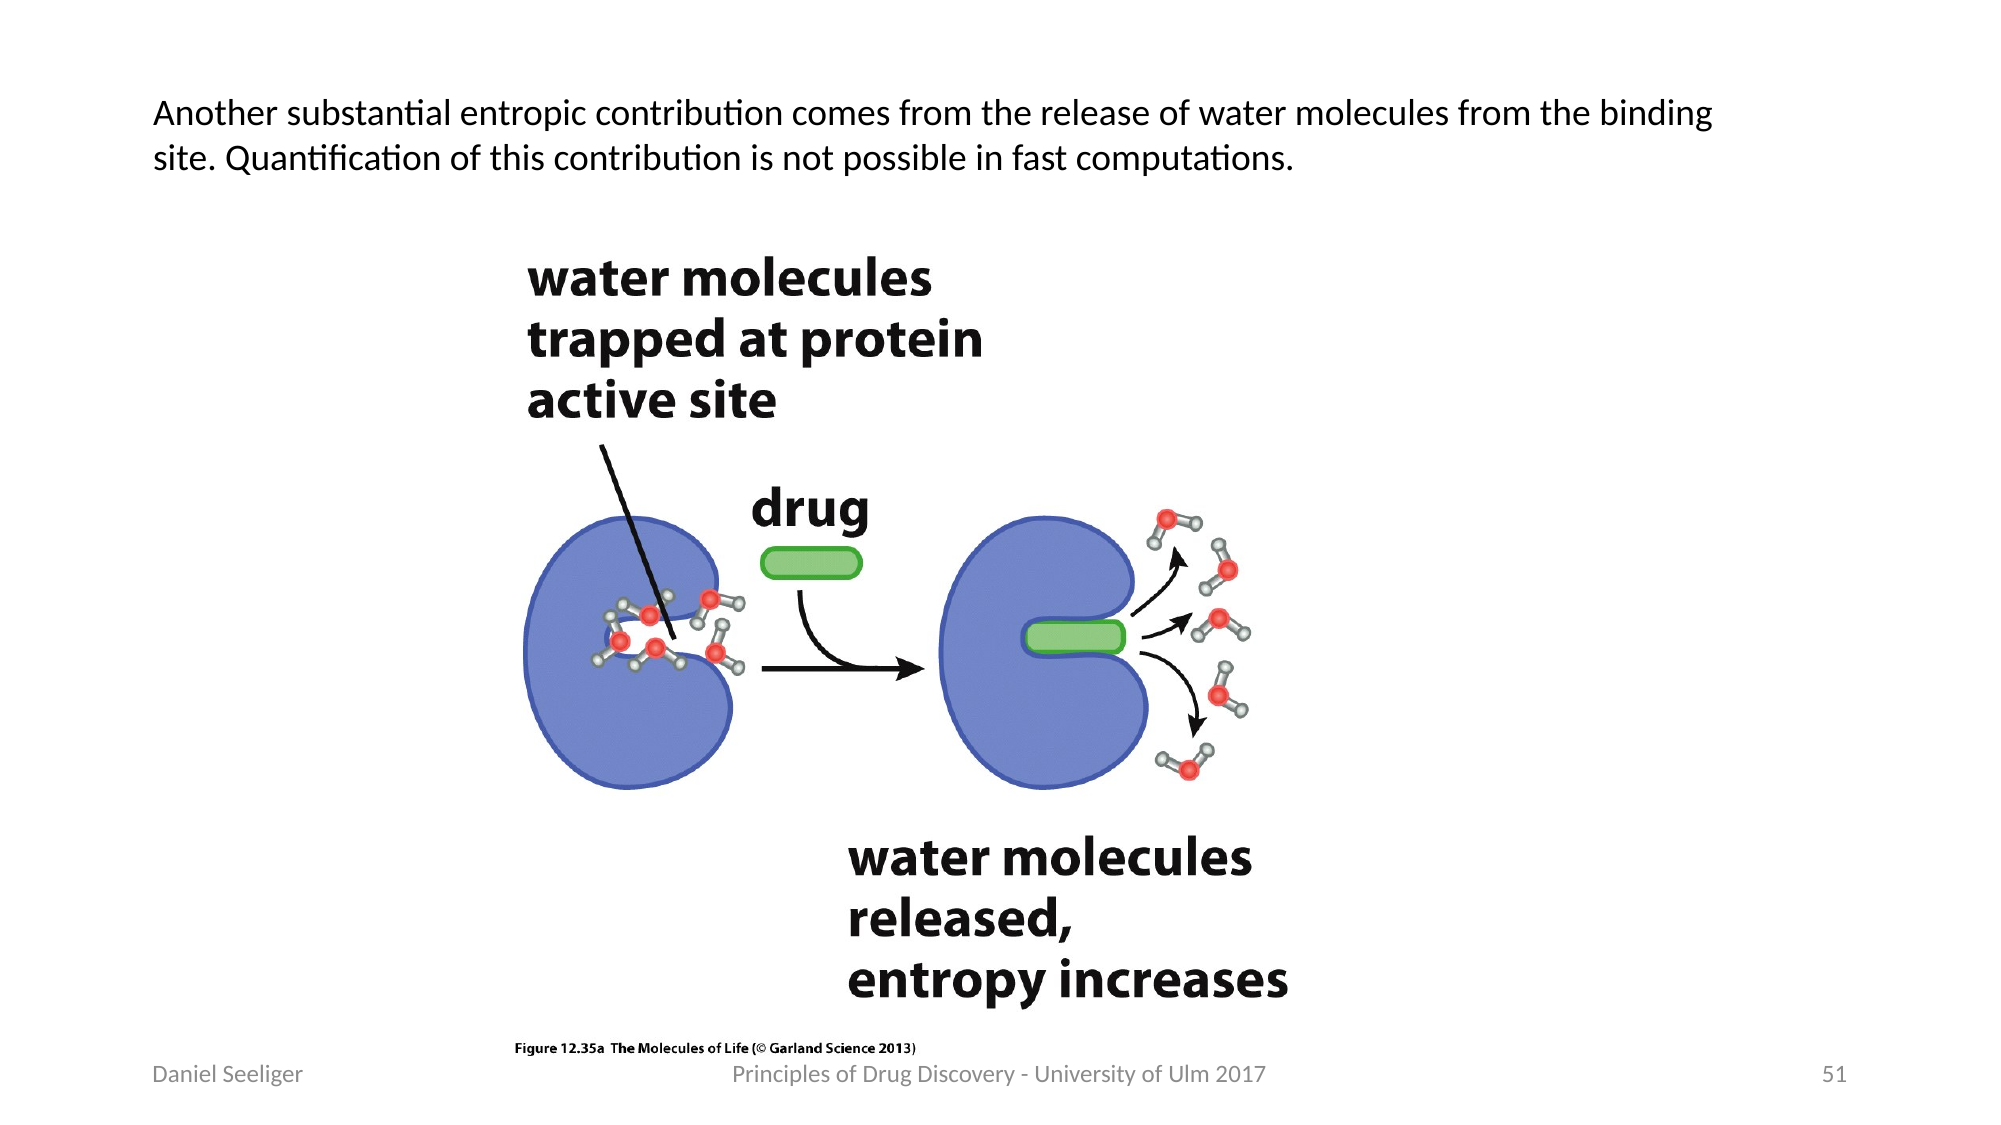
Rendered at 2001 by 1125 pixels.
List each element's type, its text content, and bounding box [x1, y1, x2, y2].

slide_number 51 [1412, 1042, 1863, 1103]
text_box Another substantial entropic contribution comes from the release of water molecules from the binding site. Quantification of this contribution is not possible in fast computations. [138, 80, 1748, 186]
picture [508, 238, 1299, 1059]
footer Principles of Drug Discovery - University of Ulm 2017 [662, 1042, 1338, 1103]
slide_number Daniel Seeliger [137, 1042, 588, 1103]
